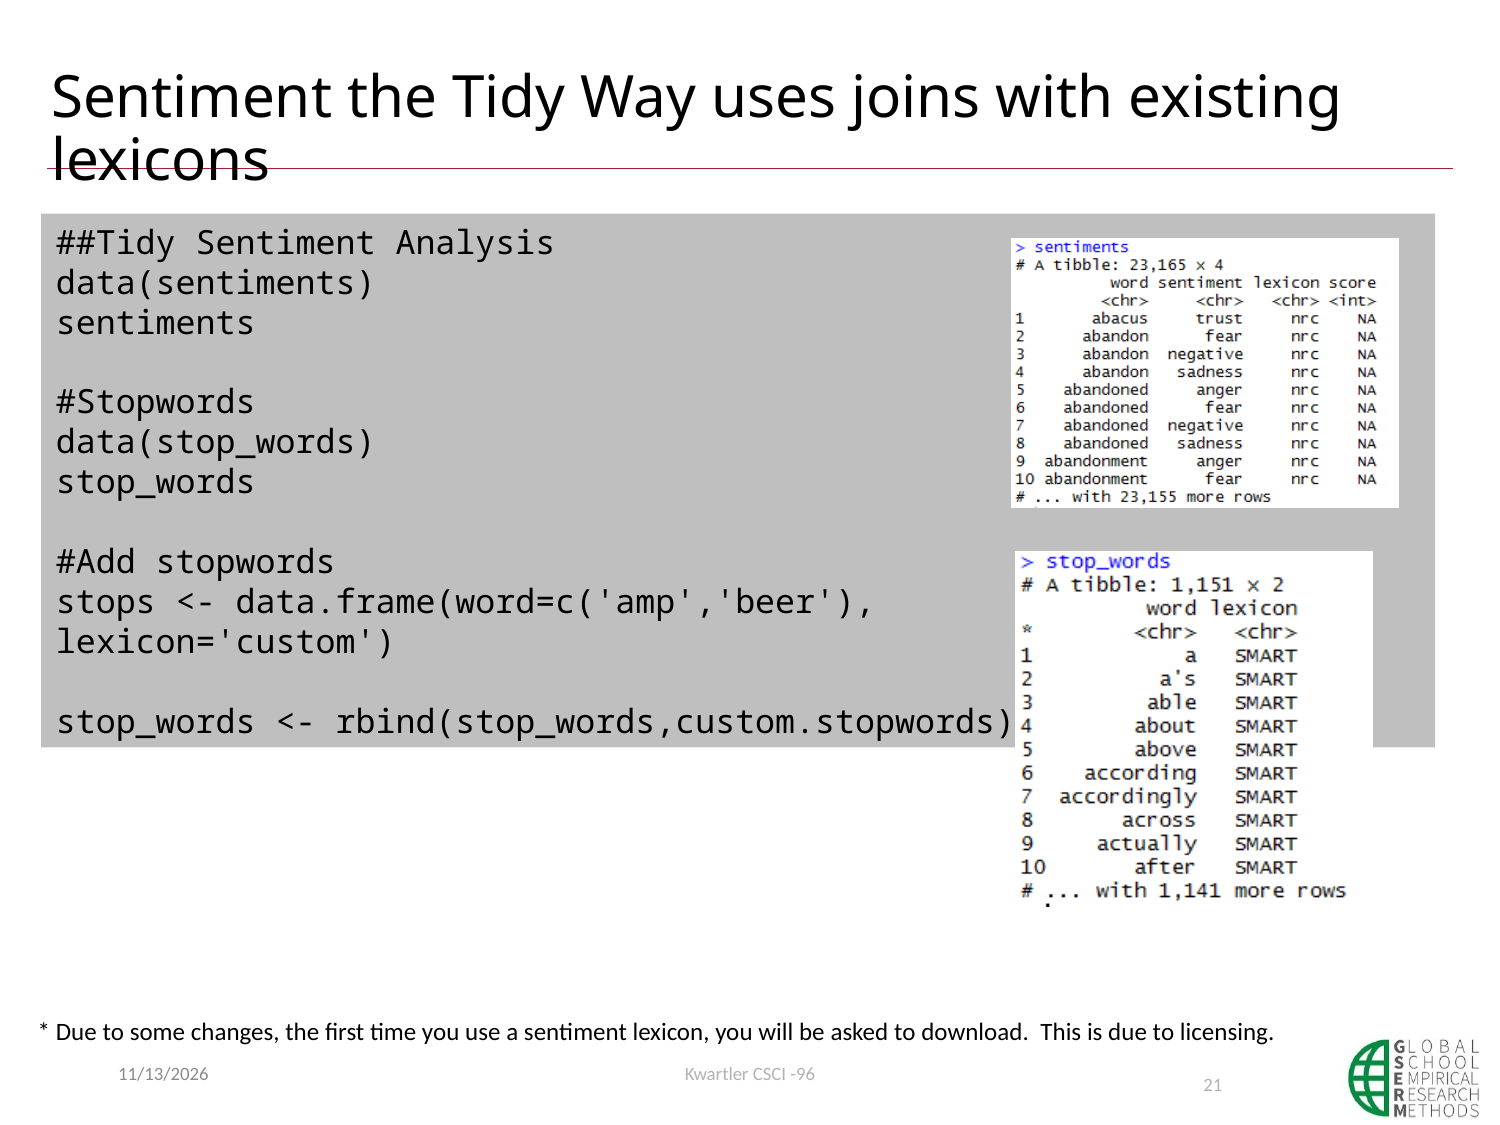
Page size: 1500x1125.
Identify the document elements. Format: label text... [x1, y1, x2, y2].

picture [1015, 551, 1373, 907]
text_box * Due to some changes, the first time you use a sentiment lexicon, you will be asked to download. This is due to licensing. [22, 1008, 1293, 1053]
picture [1011, 238, 1399, 508]
text_box ##Tidy Sentiment Analysis data(sentiments) sentiments #Stopwords data(stop_words) stop_words #Add stopwords stops <- data.frame(word=c('amp','beer'), lexicon='custom') stop_words <- rbind(stop_words,custom.stopwords) [41, 213, 1436, 748]
footer Kwartler CSCI -96 [496, 1053, 1004, 1103]
title Sentiment the Tidy Way uses joins with existing lexicons [36, 59, 1451, 157]
slide_number 21 [1188, 1042, 1330, 1103]
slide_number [103, 1053, 441, 1103]
picture [1342, 1031, 1500, 1120]
